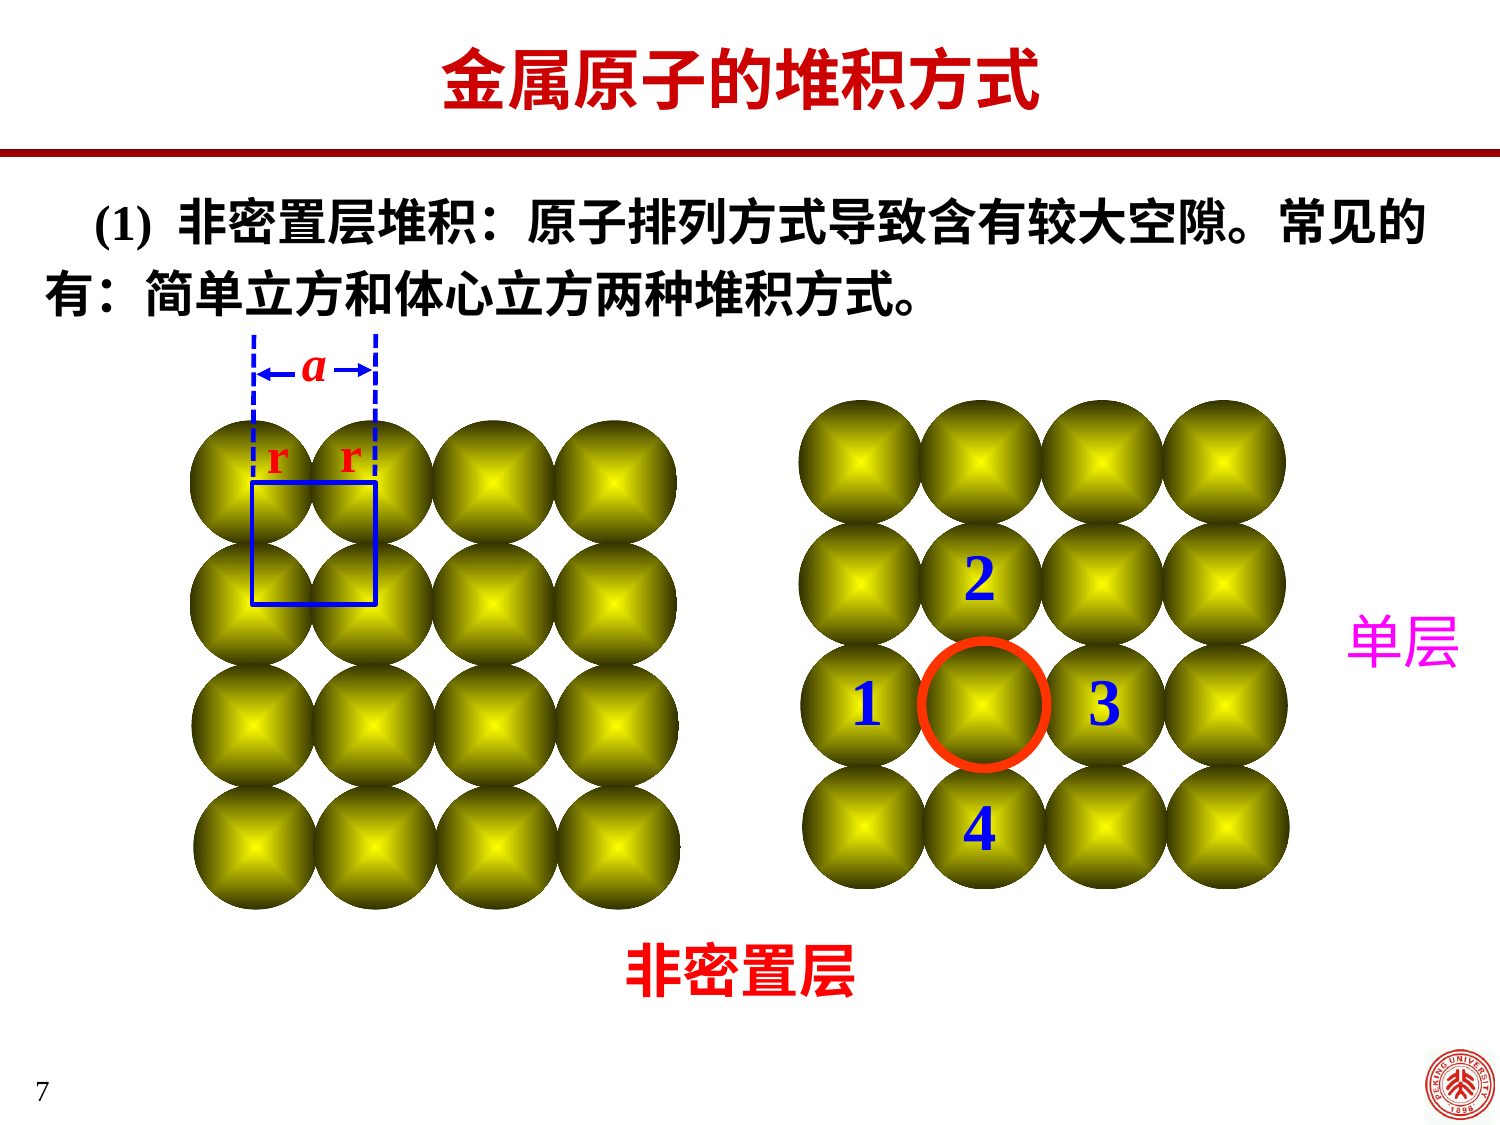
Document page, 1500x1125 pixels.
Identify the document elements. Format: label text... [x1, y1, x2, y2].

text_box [189, 419, 681, 910]
text_box 非密置层 [609, 927, 873, 1012]
text_box 金属原子的堆积方式 [348, 30, 1134, 126]
text_box a [287, 324, 342, 399]
text_box [0, 149, 1500, 157]
text_box ( f ) 对分解温度的影响 [249, 419, 254, 479]
text_box (1) 非密置层堆积：原子排列方式导致含有较大空隙。常见的有：简单立方和体心立方两种堆积方式。 [29, 171, 1471, 331]
picture [1425, 1049, 1495, 1125]
text_box 单层 [1330, 598, 1477, 683]
text_box r [325, 414, 369, 418]
slide_number 7 [6, 1072, 50, 1119]
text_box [798, 399, 1290, 890]
